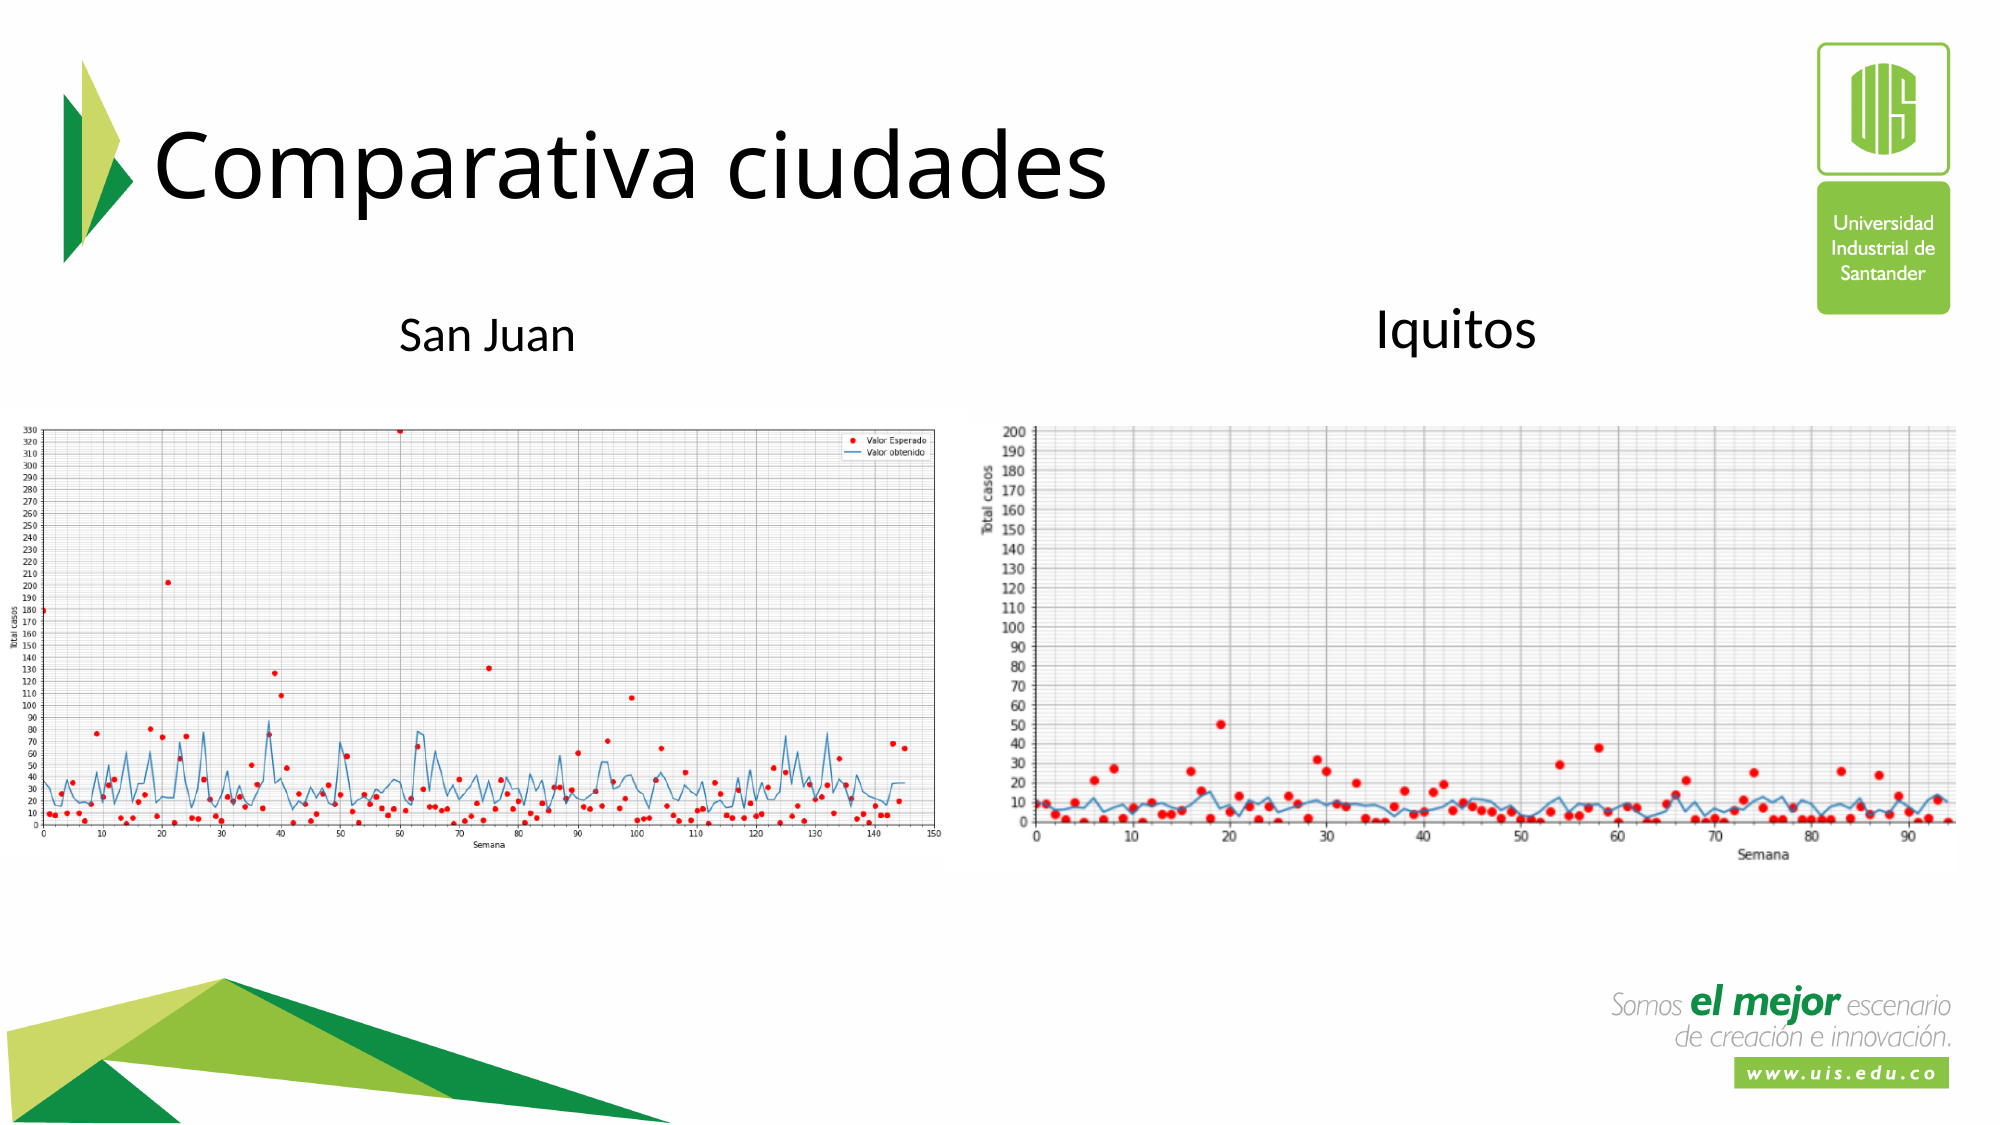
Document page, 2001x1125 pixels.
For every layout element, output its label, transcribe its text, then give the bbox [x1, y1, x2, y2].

text_box San Juan [384, 293, 677, 369]
title Comparativa ciudades [137, 59, 1863, 278]
text_box Iquitos [1360, 283, 1670, 368]
picture [0, 0, 2001, 1125]
